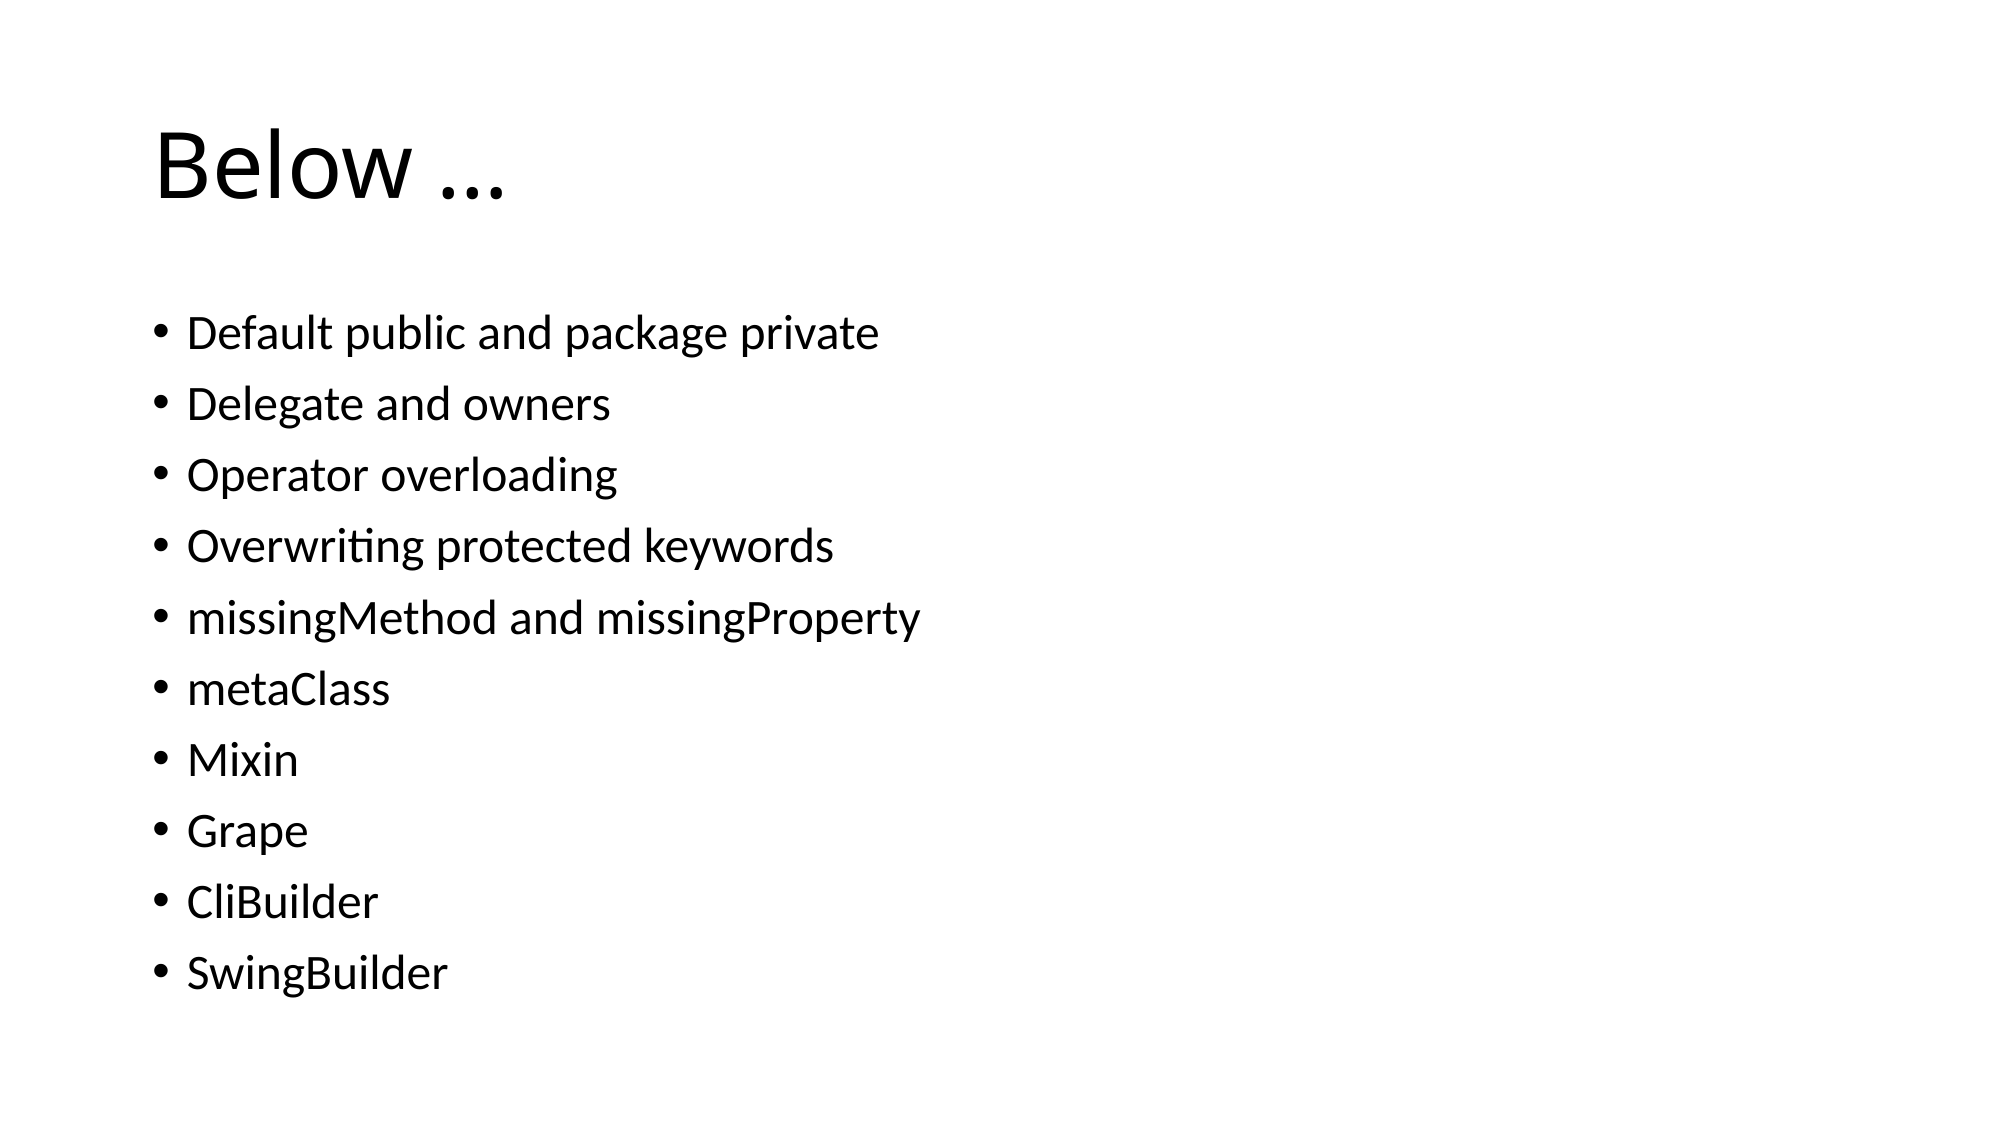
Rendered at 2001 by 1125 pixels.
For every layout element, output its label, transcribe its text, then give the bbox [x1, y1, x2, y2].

list Default public and package private Delegate and owners Operator overloading Overwriting protected keywords missingMethod and missingProperty metaClass Mixin Grape CliBuilder SwingBuilder [137, 299, 1863, 1014]
title Below … [137, 59, 1863, 278]
